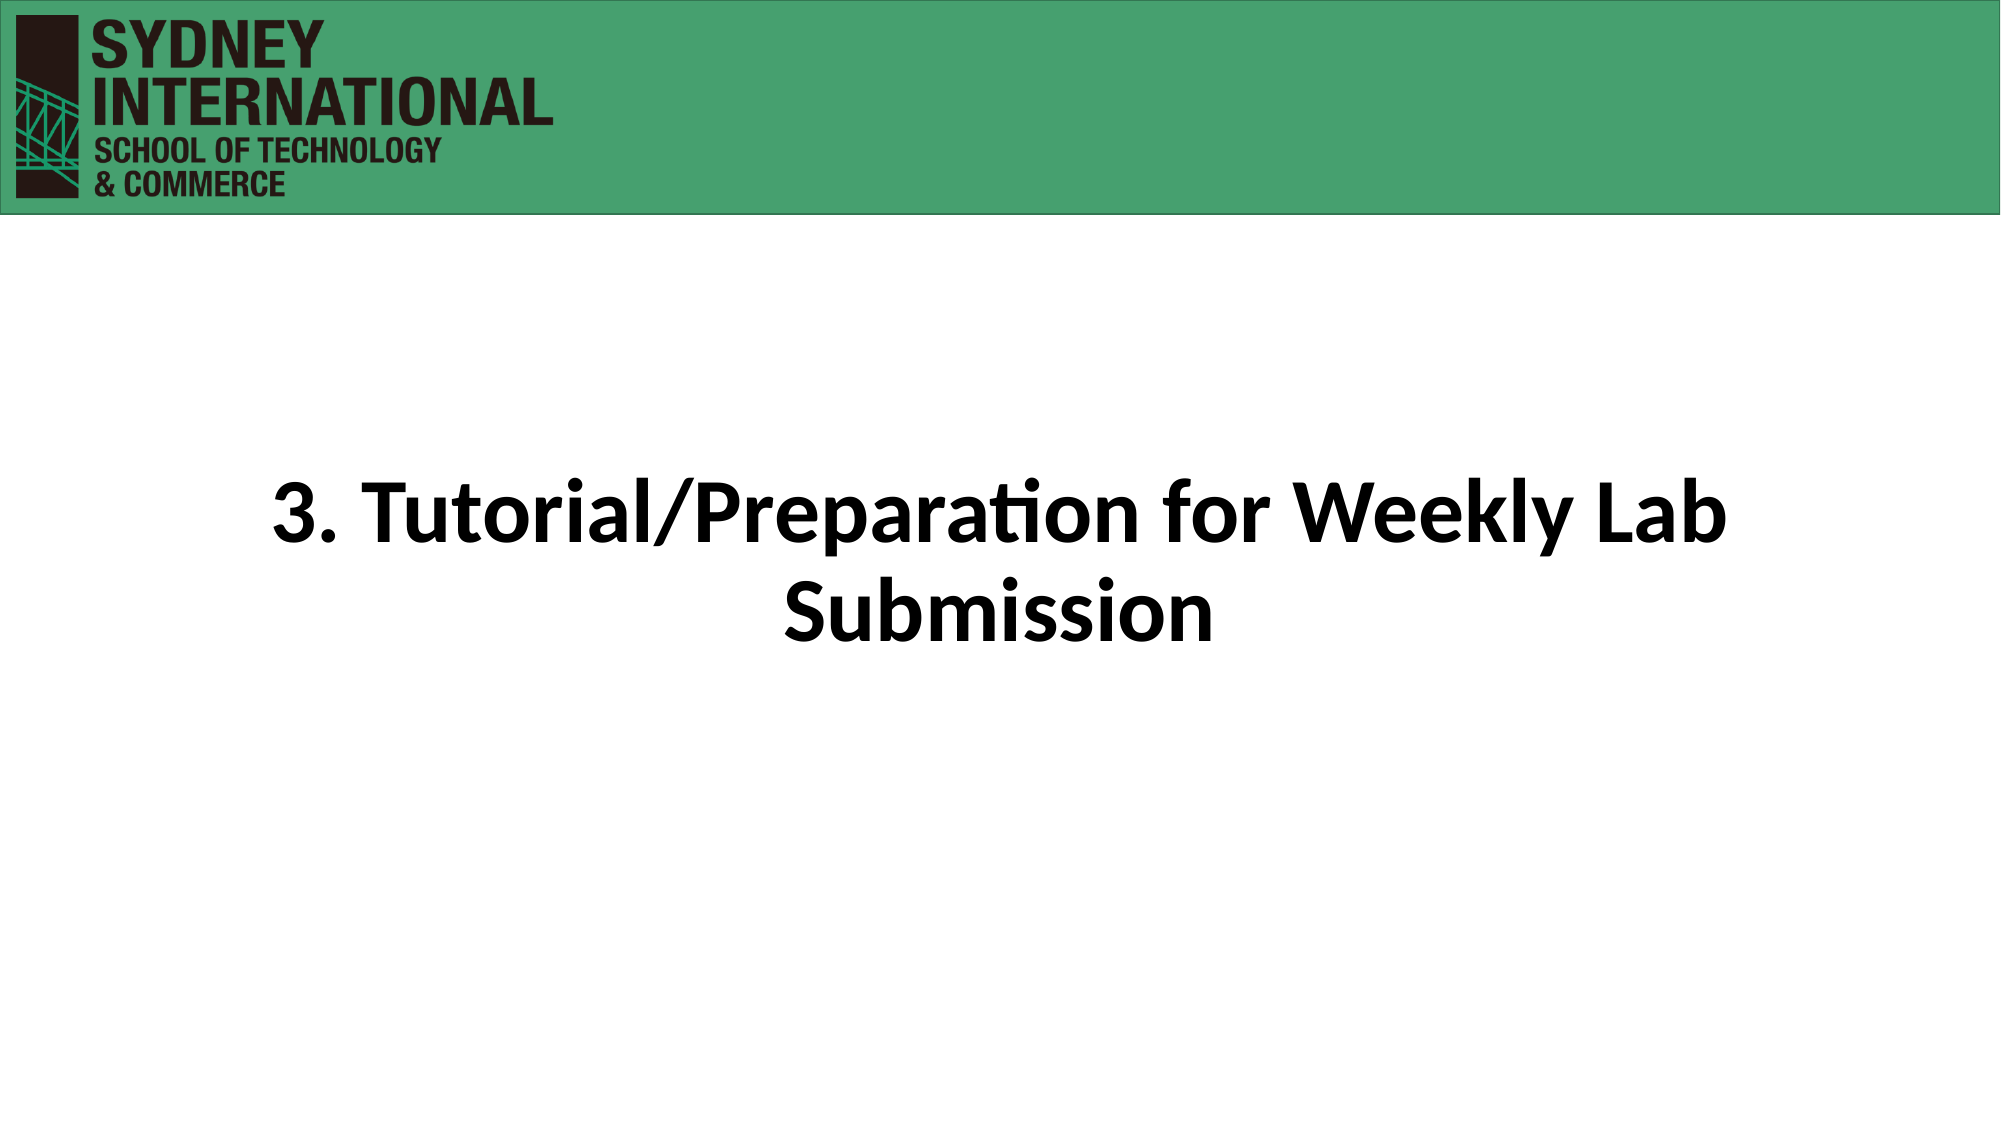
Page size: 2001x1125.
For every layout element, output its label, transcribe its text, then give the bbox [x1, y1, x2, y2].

picture [16, 15, 554, 201]
title 3. Tutorial/Preparation for Weekly Lab Submission [100, 430, 1900, 695]
